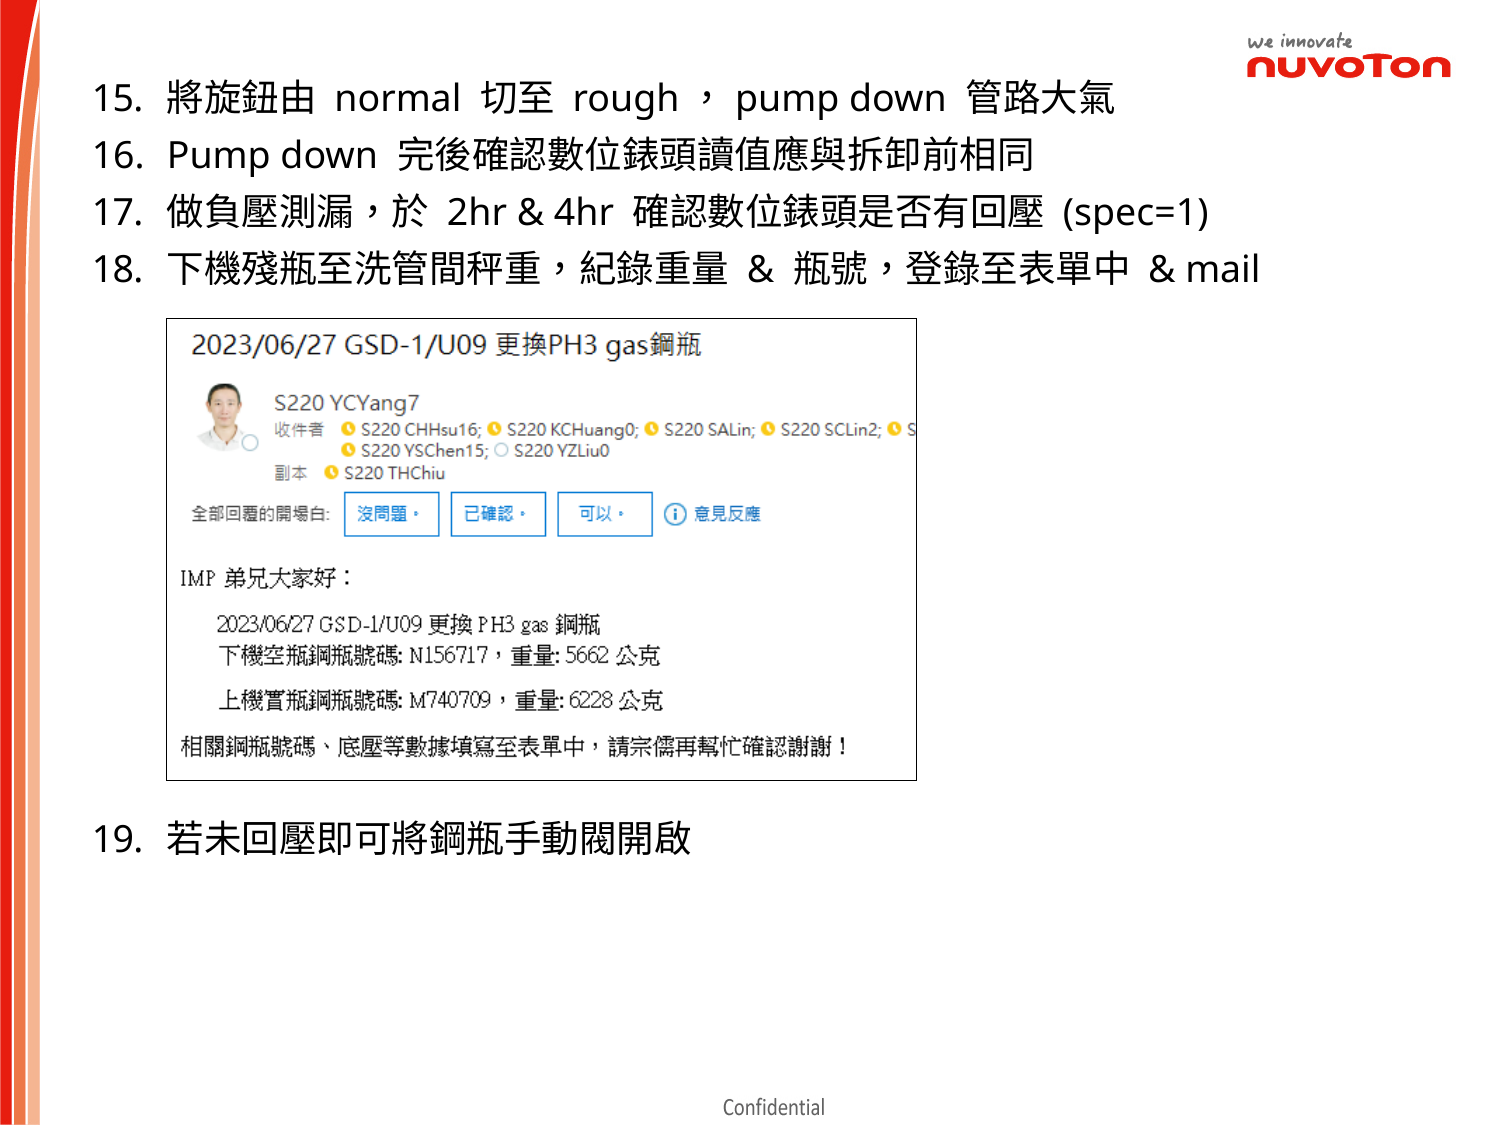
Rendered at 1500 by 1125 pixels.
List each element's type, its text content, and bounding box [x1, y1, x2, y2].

list 將旋鈕由 normal 切至 rough，pump down 管路大氣 Pump down 完後確認數位錶頭讀值應與拆卸前相同 做負壓測漏，於 2hr & 4hr 確認數位錶頭是否有回壓 (spec=1) 下機殘瓶至洗管間秤重，紀錄重量 & 瓶號，登錄至表單中 & mail 若未回壓即可將鋼瓶手動閥開啟 [76, 66, 1400, 1059]
picture [0, 0, 1500, 1125]
